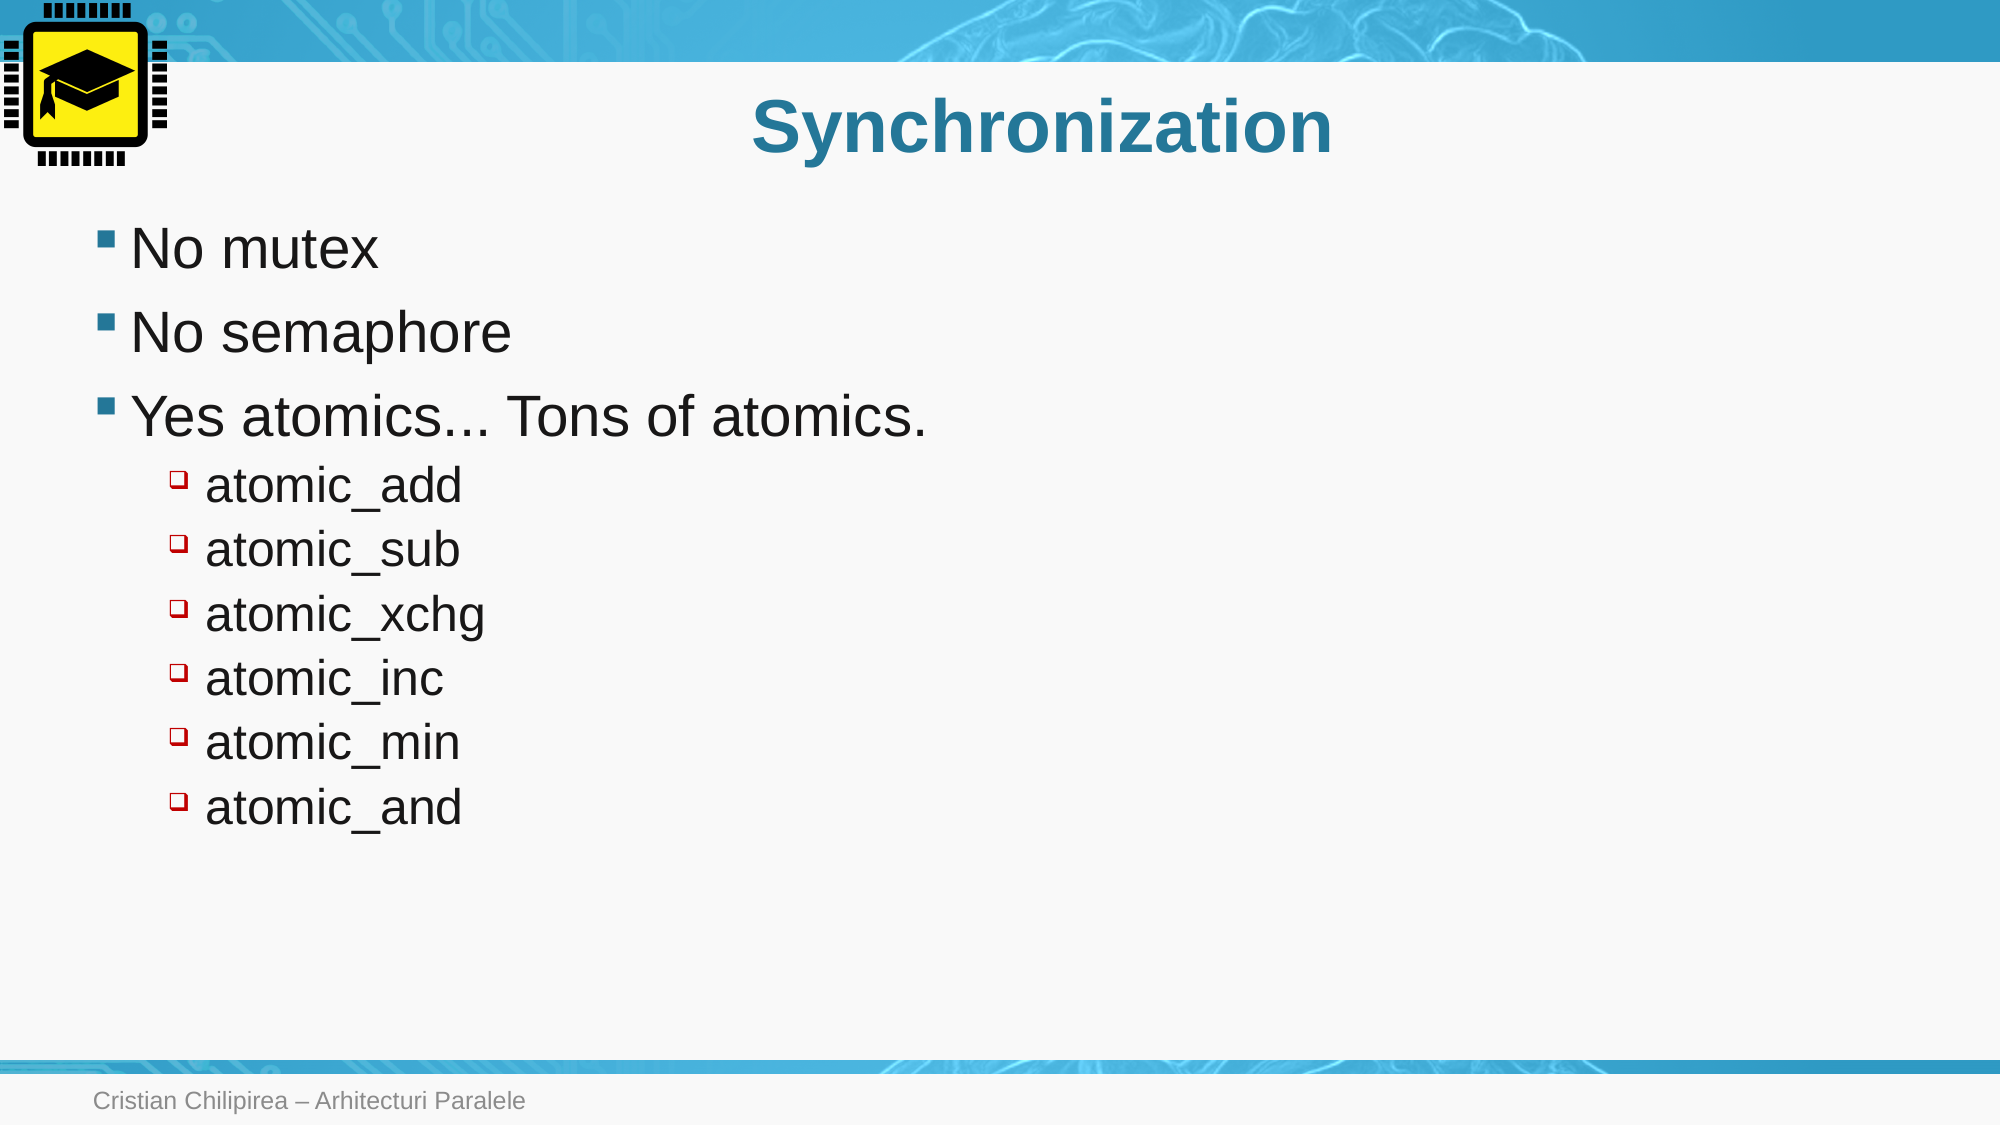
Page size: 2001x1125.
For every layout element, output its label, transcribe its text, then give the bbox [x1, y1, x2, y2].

list No mutex No semaphore Yes atomics... Tons of atomics. atomic_add atomic_sub atomic_xchg atomic_inc atomic_min atomic_and [77, 210, 1915, 1033]
picture [0, 1060, 2000, 1074]
picture [0, 0, 2000, 166]
footer Cristian Chilipirea – Arhitecturi Paralele [77, 1073, 1338, 1125]
title Synchronization [170, 76, 1915, 180]
